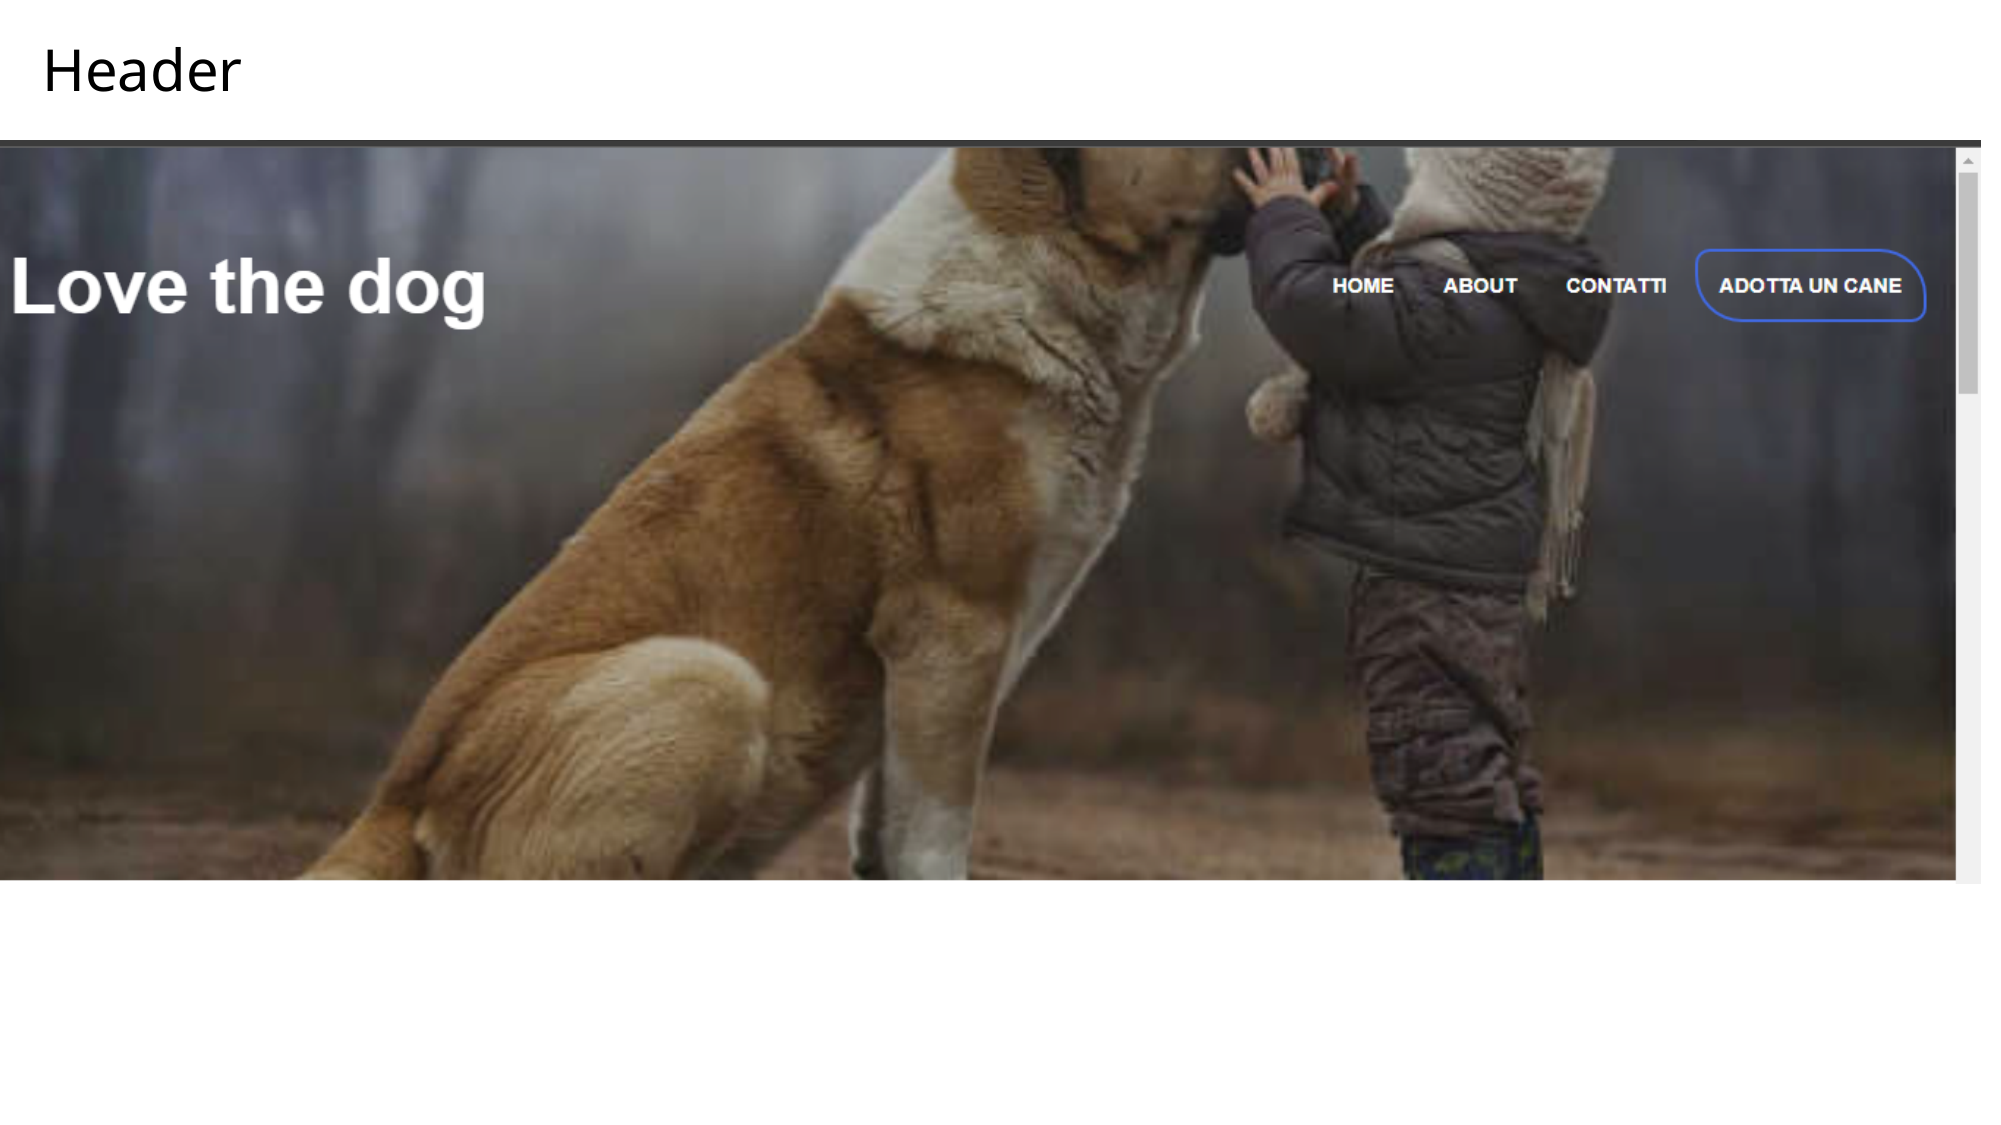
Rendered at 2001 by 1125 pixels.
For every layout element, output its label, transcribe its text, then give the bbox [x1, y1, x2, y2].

picture [0, 140, 2000, 884]
title Header [27, 0, 275, 140]
